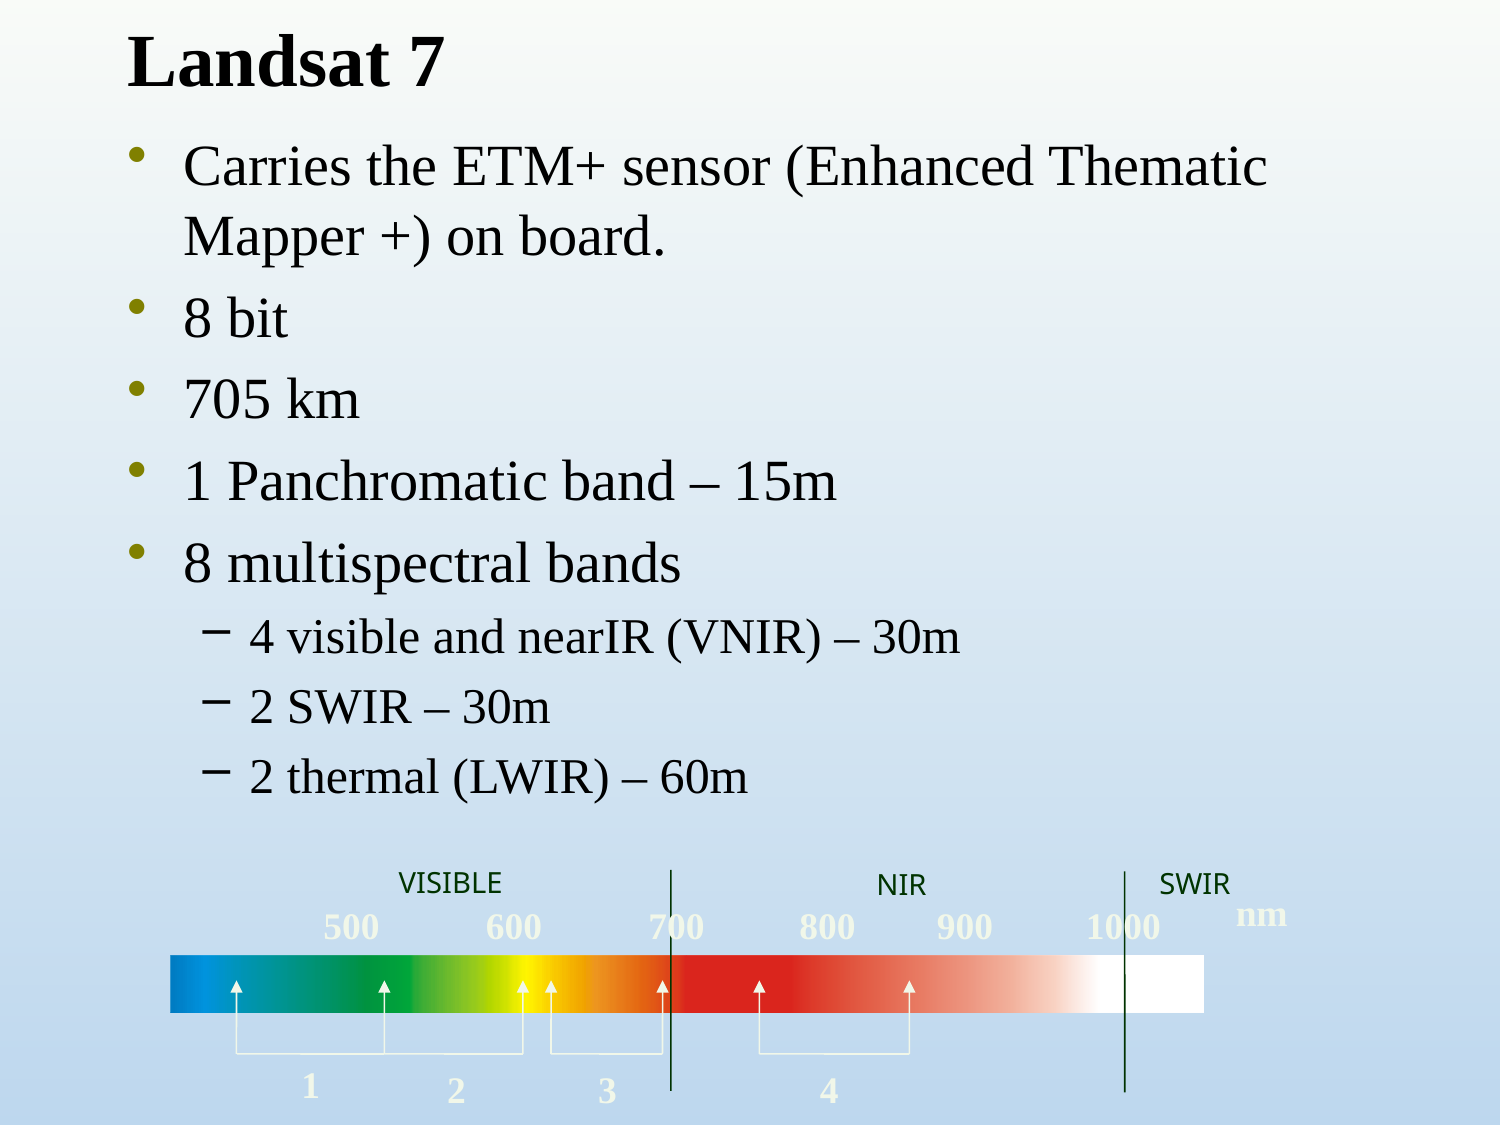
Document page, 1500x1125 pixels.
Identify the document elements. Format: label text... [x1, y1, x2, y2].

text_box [170, 857, 1304, 1118]
list Carries the ETM+ sensor (Enhanced Thematic Mapper +) on board. 8 bit 705 km 1 Panchromatic band – 15m 8 multispectral bands 4 visible and nearIR (VNIR) – 30m 2 SWIR – 30m 2 thermal (LWIR) – 60m [112, 119, 1388, 794]
title Landsat 7 [112, 0, 1388, 119]
